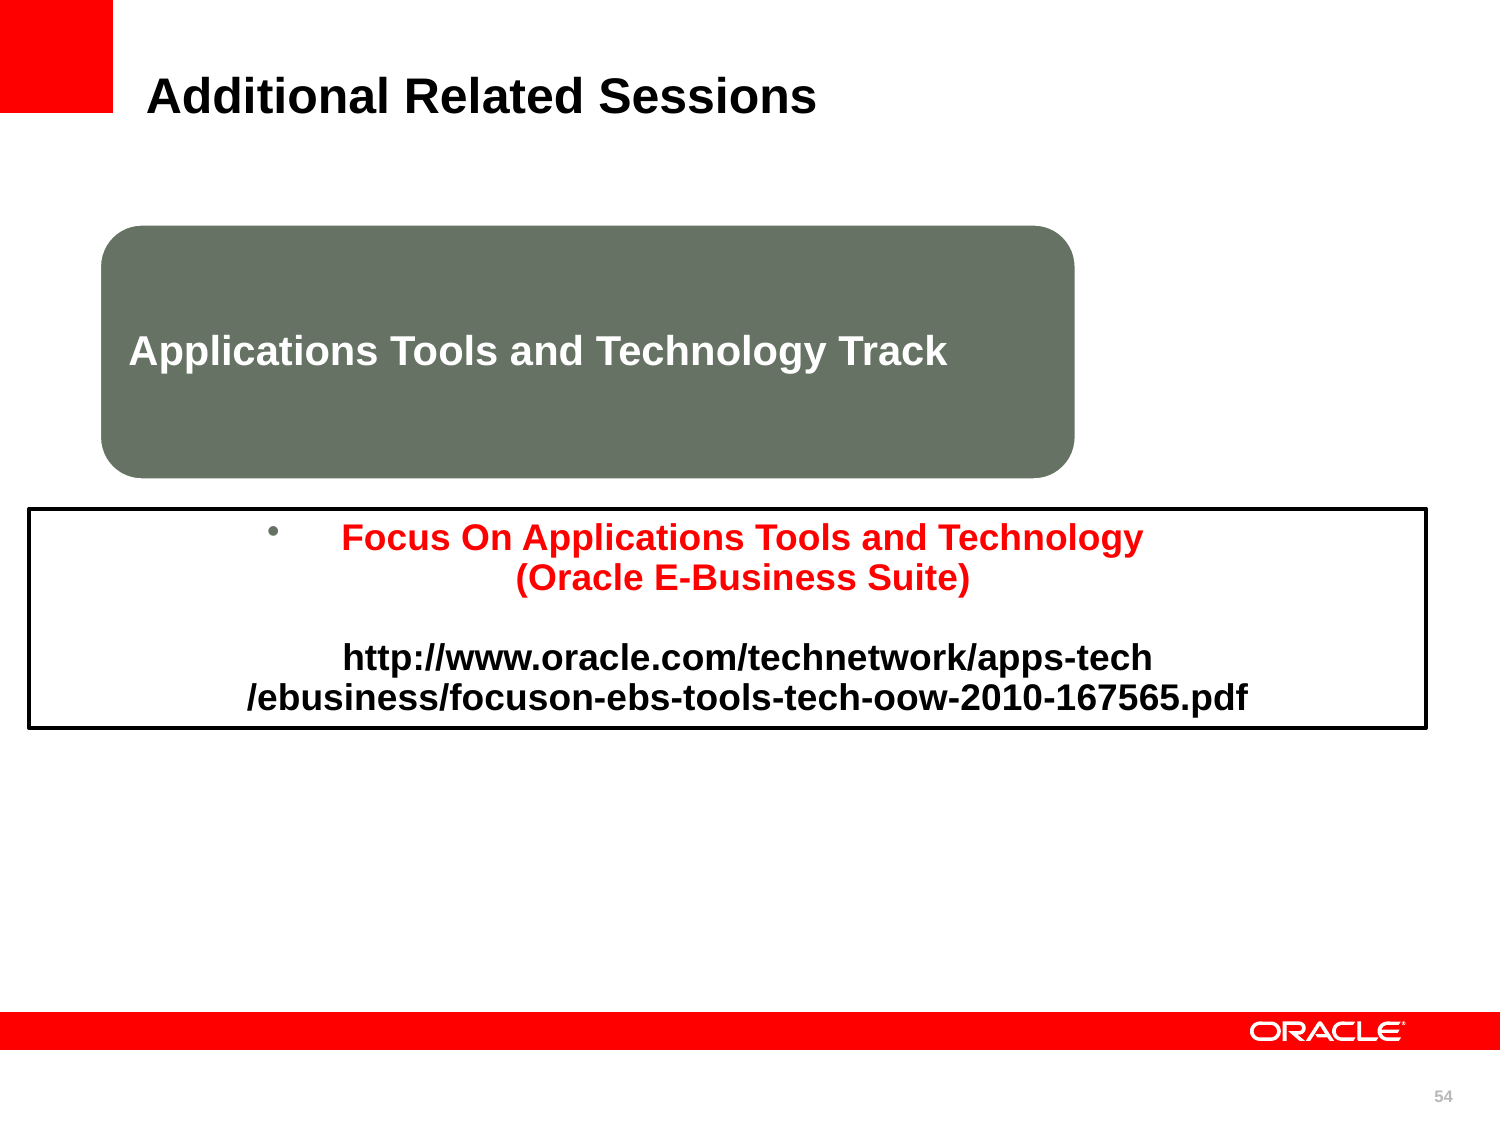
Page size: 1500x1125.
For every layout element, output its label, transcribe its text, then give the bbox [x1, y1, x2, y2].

title Additional Related Sessions [145, 63, 1390, 193]
picture [0, 0, 113, 113]
picture [0, 1012, 1500, 1050]
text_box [28, 195, 1427, 729]
